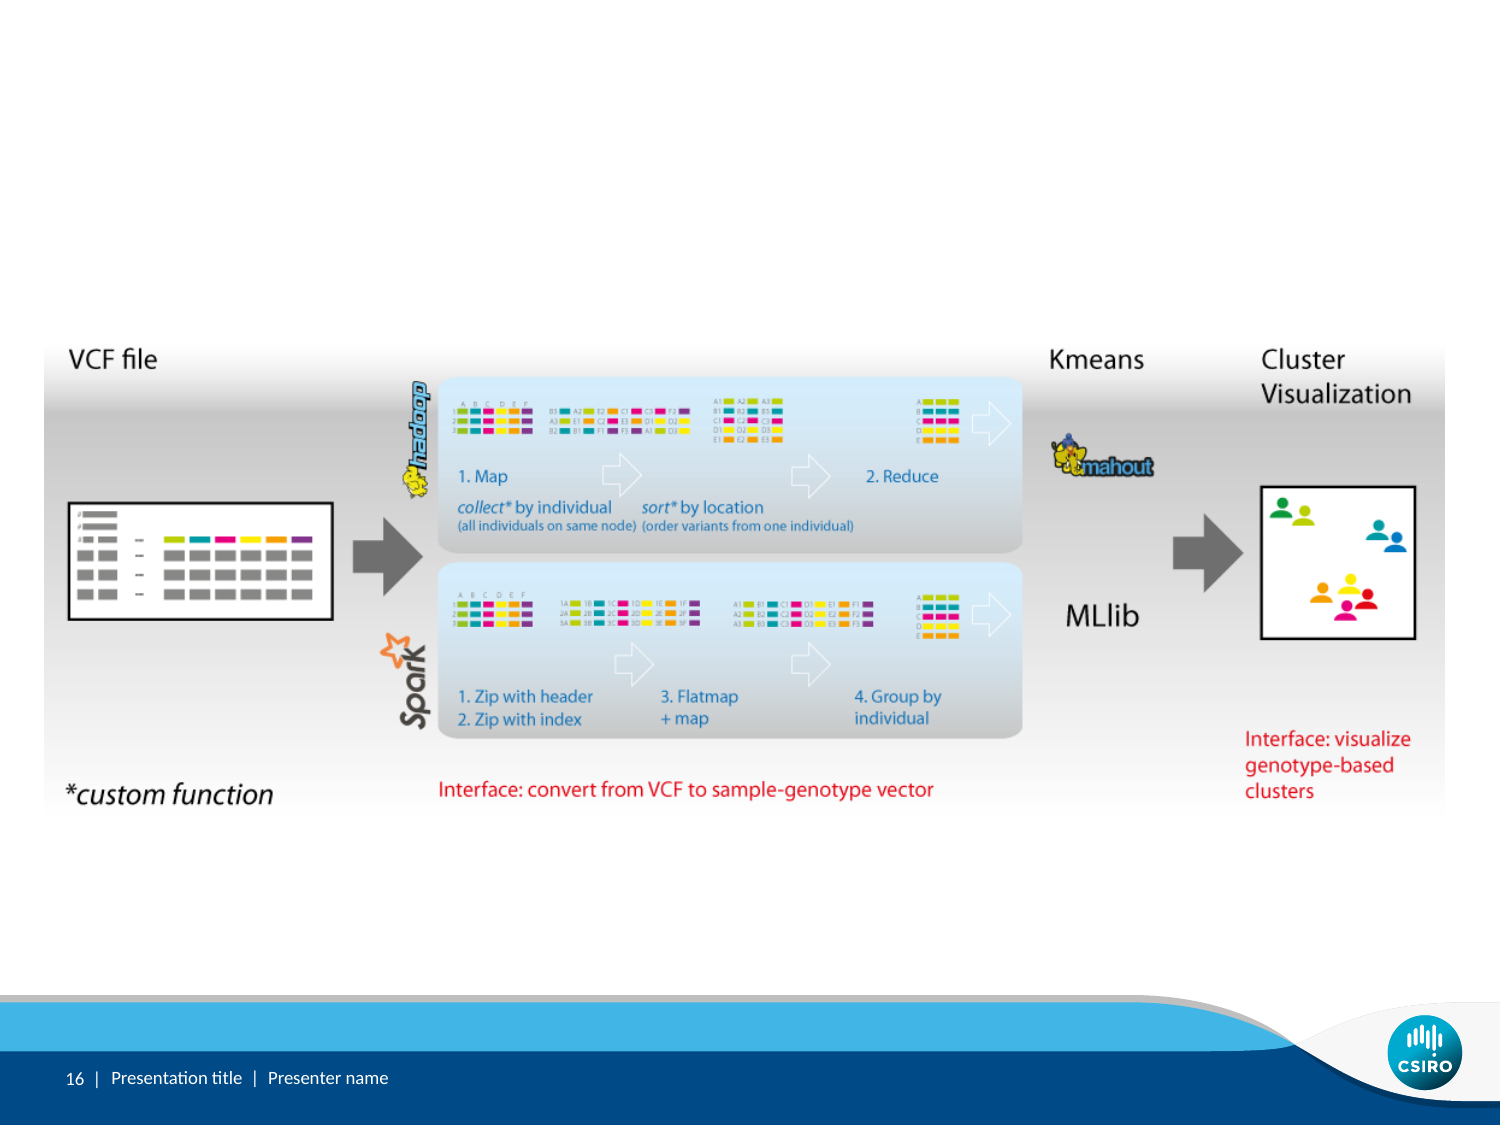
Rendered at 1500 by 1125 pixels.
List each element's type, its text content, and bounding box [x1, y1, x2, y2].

footer Presentation title | Presenter name [111, 1066, 1110, 1088]
picture [44, 339, 1445, 827]
slide_number 16 | [54, 1066, 102, 1088]
